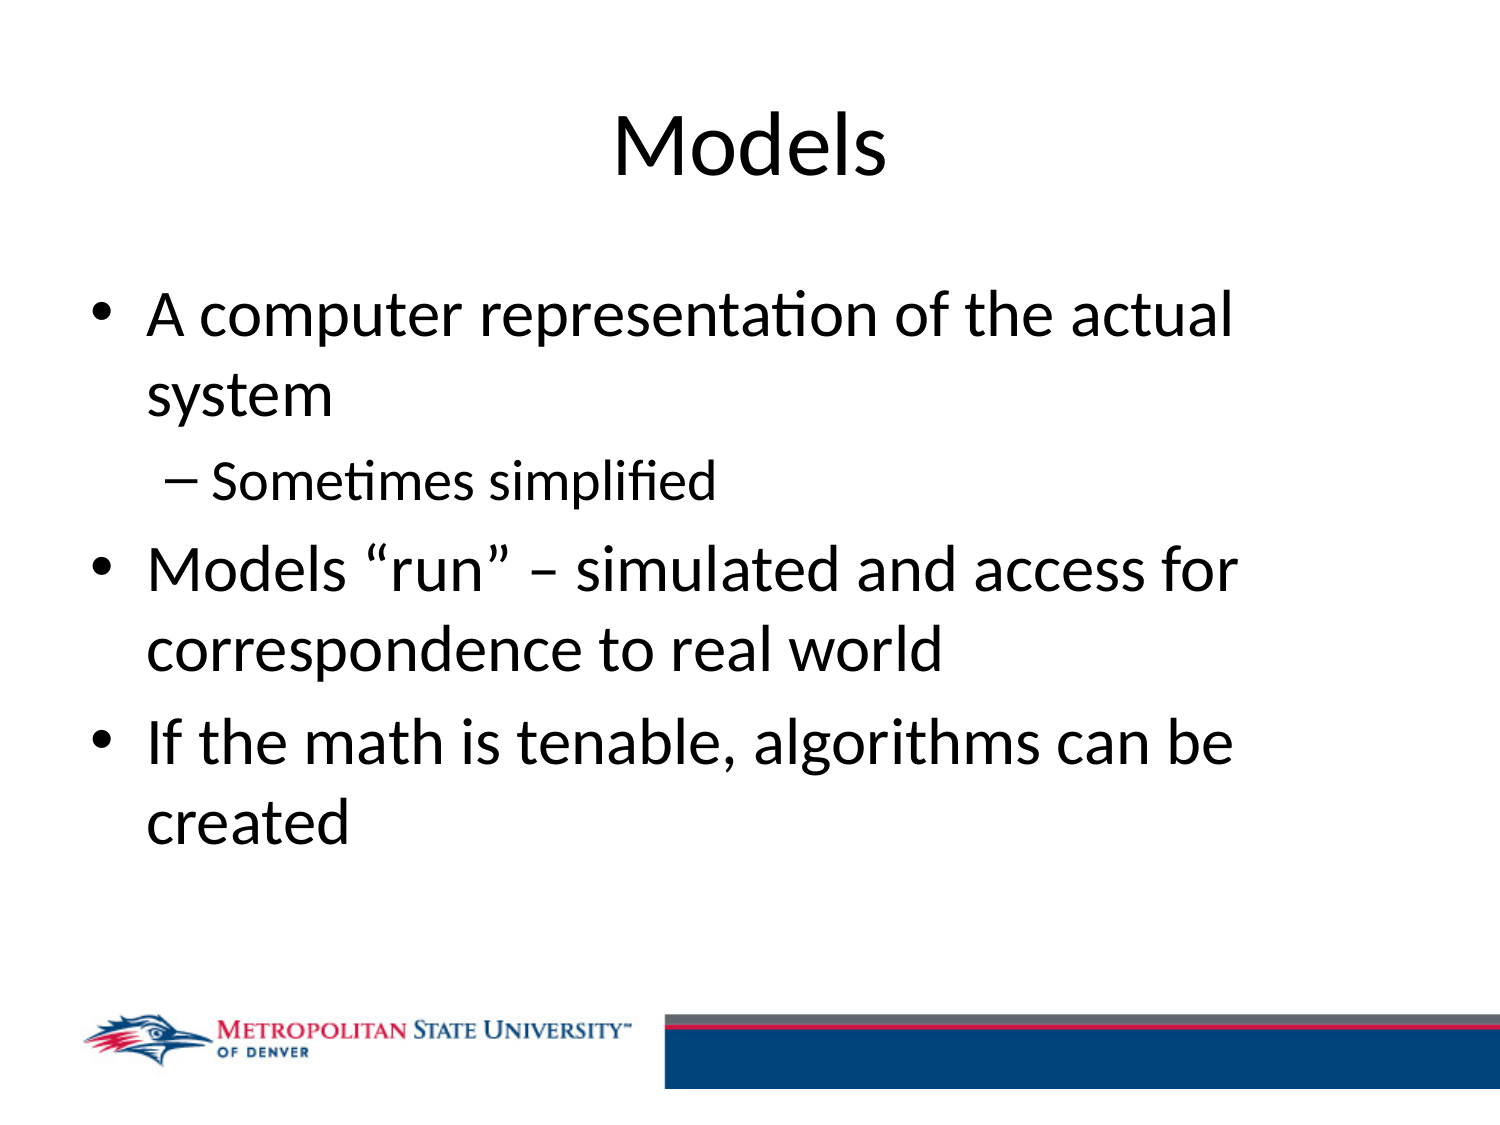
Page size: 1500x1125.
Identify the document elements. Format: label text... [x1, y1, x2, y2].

picture [44, 1012, 1500, 1089]
title Models [75, 45, 1425, 233]
list A computer representation of the actual system Sometimes simplified Models “run” – simulated and access for correspondence to real world If the math is tenable, algorithms can be created [75, 262, 1425, 1005]
